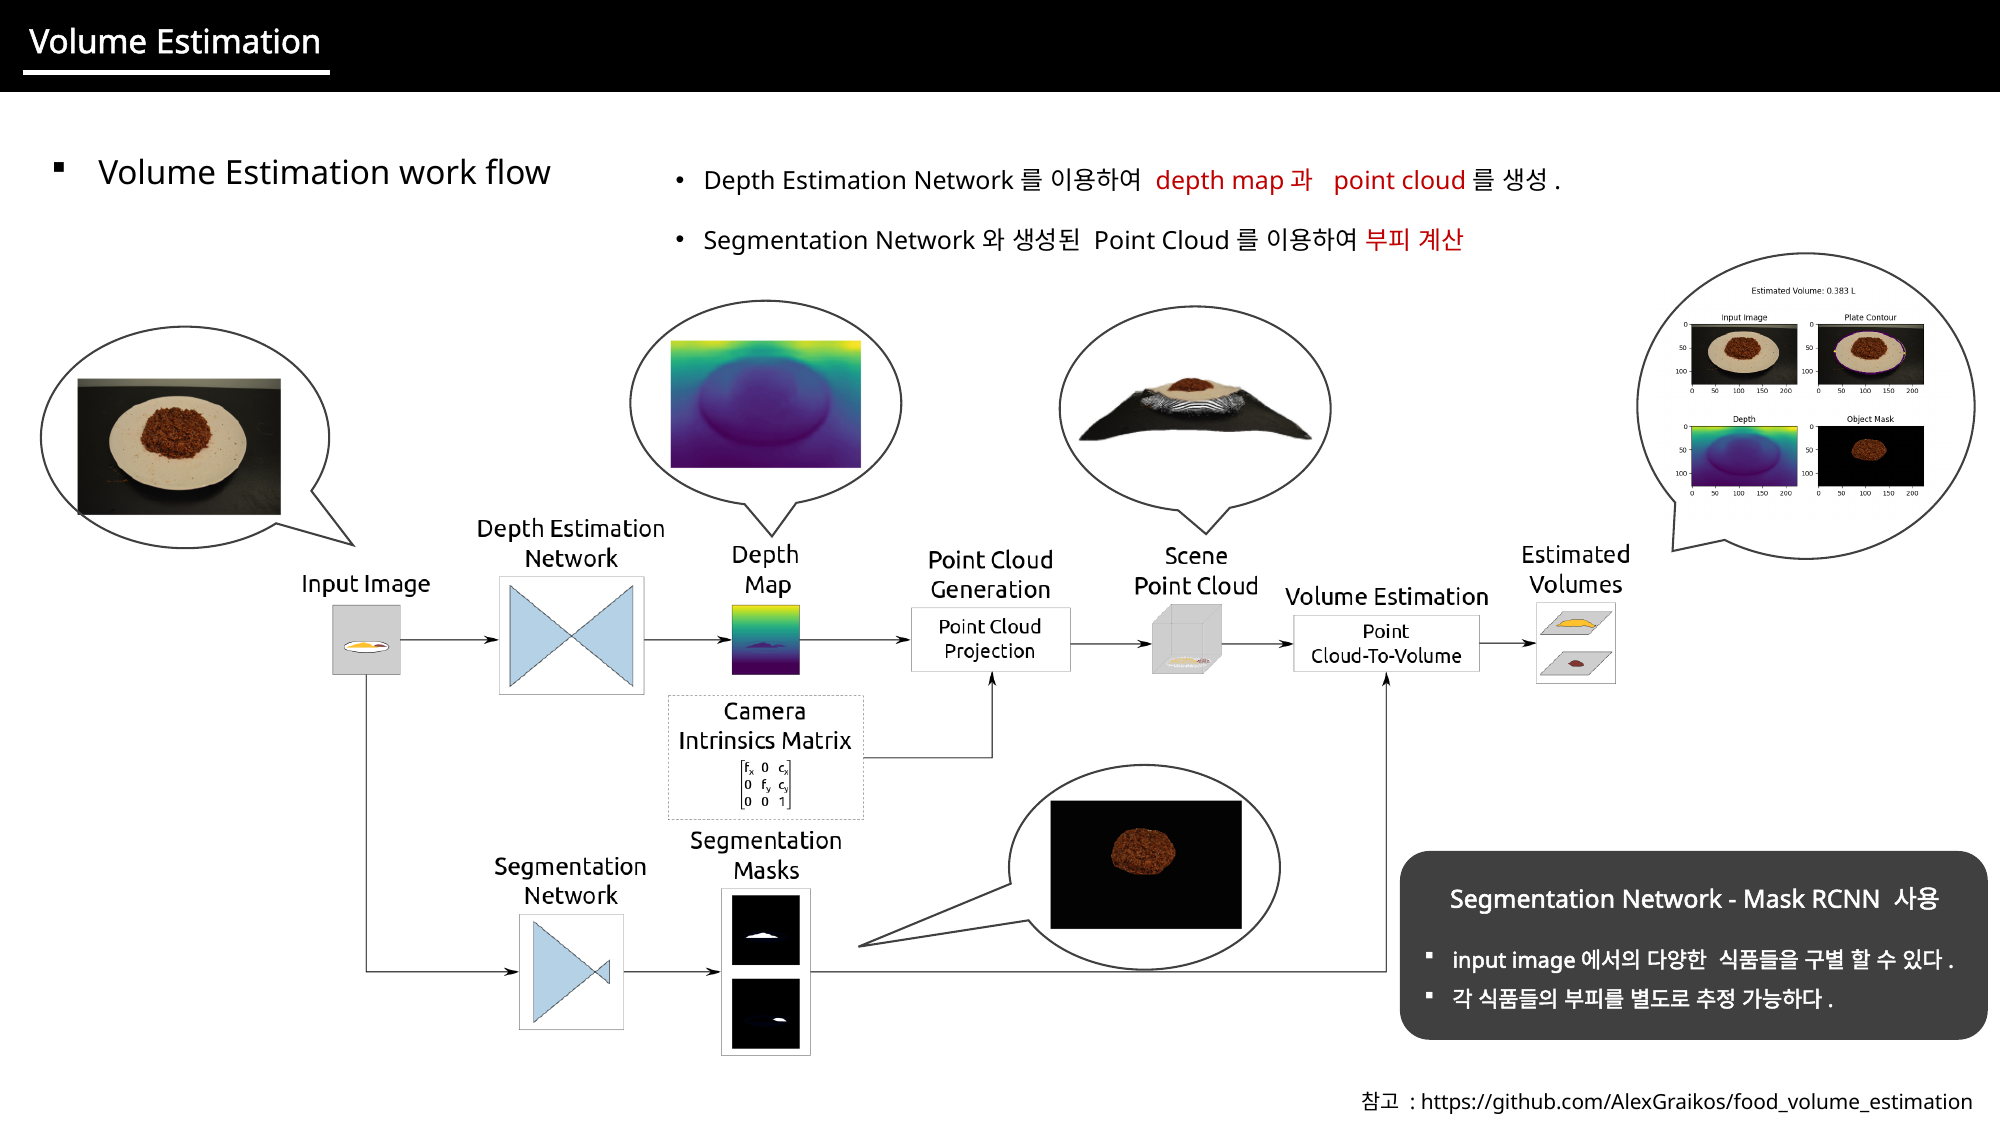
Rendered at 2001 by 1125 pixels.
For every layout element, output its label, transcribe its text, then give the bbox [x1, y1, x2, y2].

text_box [39, 325, 331, 550]
text_box [0, 0, 2000, 93]
text_box Volume Estimation work flow [36, 124, 761, 199]
text_box [629, 299, 903, 512]
text_box Segmentation Network - Mask RCNN 사용 input image에서의 다양한 식품들을 구별 할 수 있다. 각 식품들의 부피를 별도로 추정 가능하다. [1635, 875, 1981, 1019]
text_box [1705, 252, 1907, 282]
picture [297, 512, 1635, 1061]
text_box [1671, 525, 1914, 560]
text_box [1635, 849, 1989, 1041]
picture [1077, 284, 1314, 446]
text_box [1058, 357, 1332, 512]
text_box Depth Estimation Network를 이용하여 depth map과 point cloud를 생성. Segmentation Network와 생성된 Point Cloud를 이용하여 부피 계산 [660, 127, 1730, 262]
picture [72, 373, 284, 517]
text_box 참고 : https://github.com/AlexGraikos/food_volume_estimation [1286, 1081, 1988, 1122]
picture [664, 334, 863, 470]
text_box [1953, 329, 1976, 483]
picture [1654, 282, 1953, 525]
text_box Volume Estimation [8, 12, 343, 68]
text_box [1636, 337, 1654, 475]
